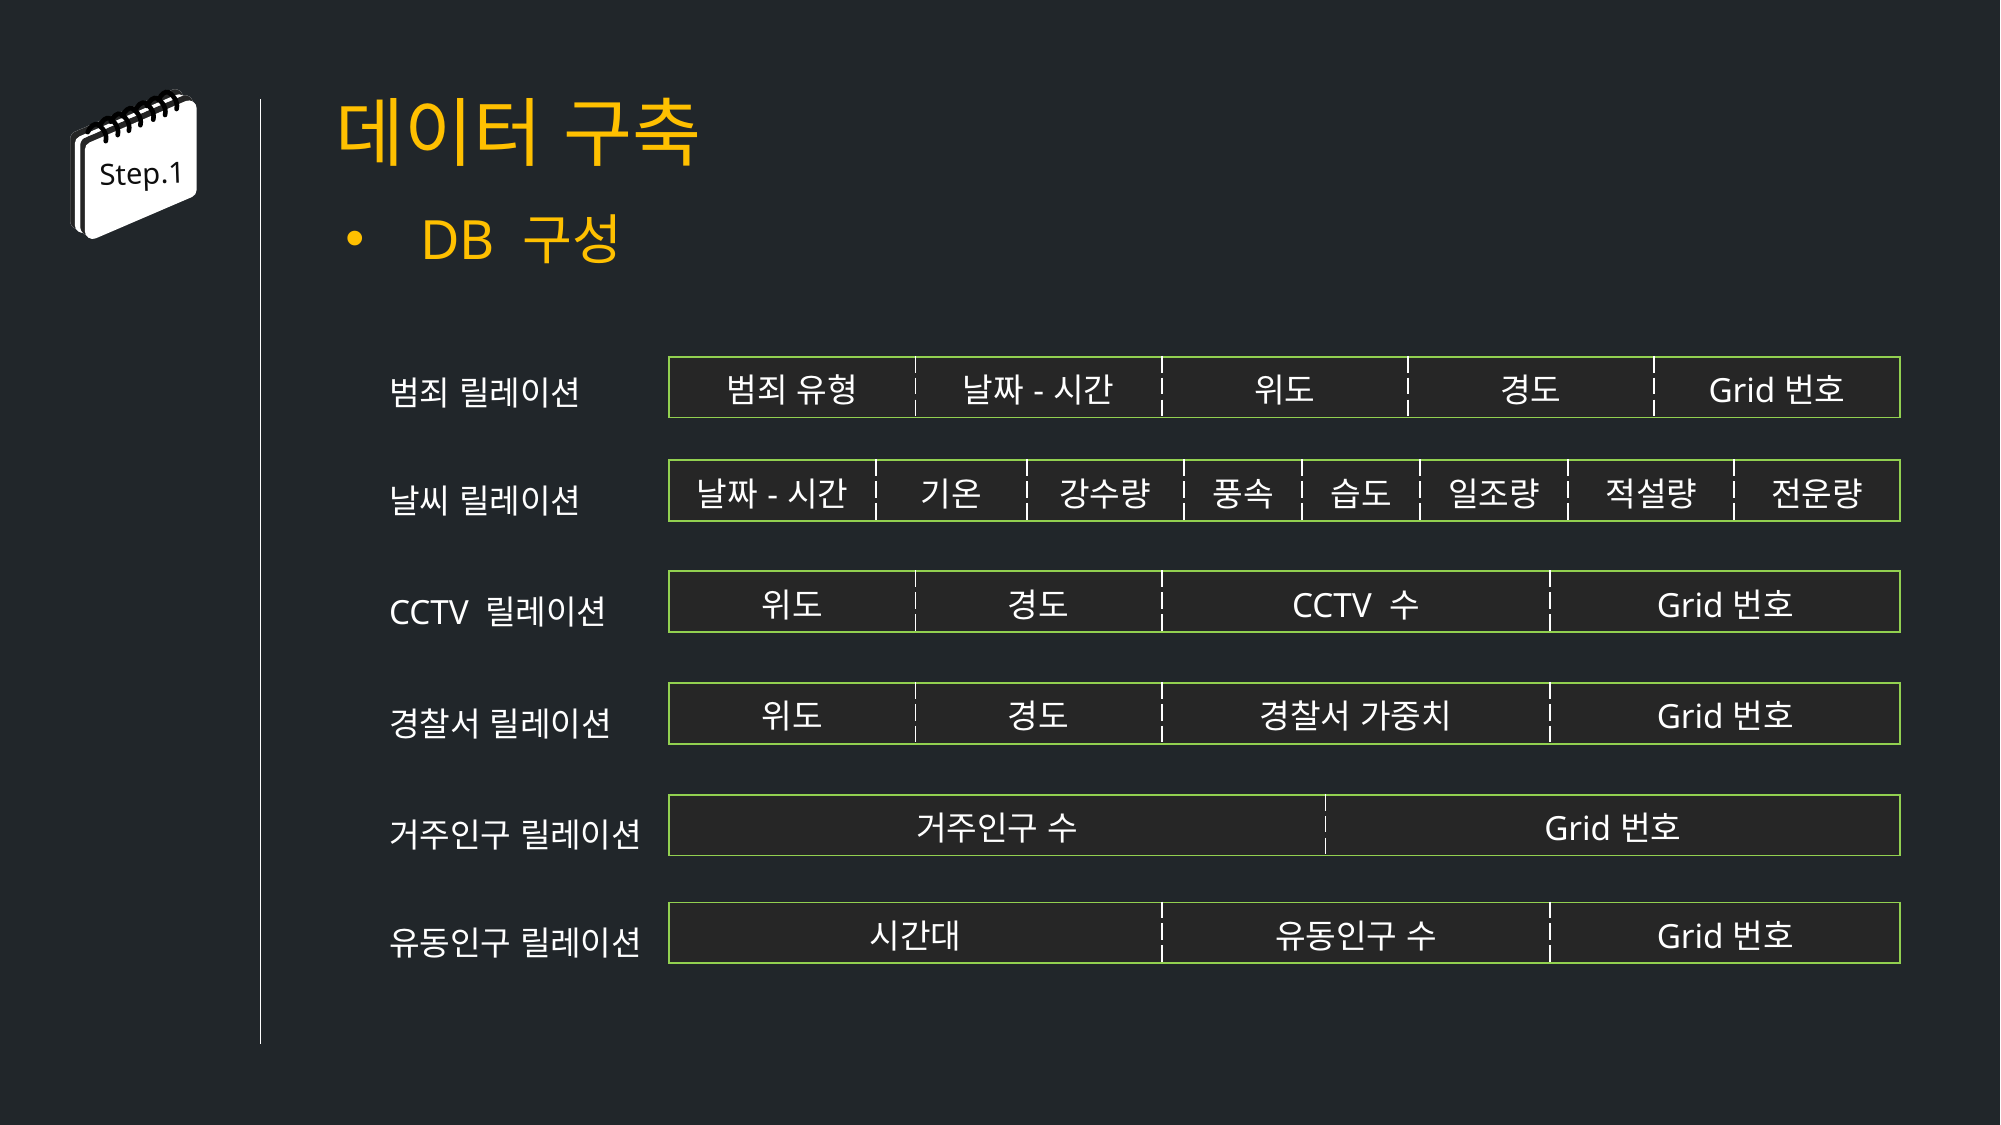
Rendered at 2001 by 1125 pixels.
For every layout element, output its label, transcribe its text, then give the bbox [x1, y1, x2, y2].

text_box Step.1 [189, 147, 201, 198]
text_box 유동인구 릴레이션 [373, 900, 670, 963]
table_header CCTV 수 [1162, 572, 1550, 631]
table_header Grid번호 [1550, 684, 1899, 743]
table_header Grid번호 [1550, 903, 1899, 962]
text_box 경찰서 릴레이션 [373, 682, 668, 744]
table_header 위도 [670, 572, 915, 631]
table_header 기온 [876, 461, 1027, 520]
text_box 범죄 릴레이션 [373, 351, 670, 413]
table_header 경찰서 가중치 [1162, 684, 1550, 743]
text_box 날씨 릴레이션 [373, 459, 668, 521]
table_header 경도 [915, 572, 1162, 631]
table_header 날짜-시간 [915, 358, 1162, 417]
text_box 데이터 구축 [320, 77, 1192, 183]
table_header 시간대 [670, 903, 1162, 962]
table_header Grid번호 [1326, 796, 1899, 855]
table_header Grid번호 [1654, 358, 1899, 417]
table_header 범죄 유형 [670, 358, 915, 417]
table_header 습도 [1302, 461, 1420, 520]
text_box DB 구성 [330, 197, 1876, 278]
table_header 유동인구 수 [1162, 903, 1550, 962]
table_header 강수량 [1027, 461, 1184, 520]
table_header 적설량 [1568, 461, 1734, 520]
table_header 날짜-시간 [670, 461, 876, 520]
table_header 위도 [1162, 358, 1408, 417]
table_header 전운량 [1734, 461, 1899, 520]
table_header 위도 [670, 684, 915, 743]
table_header 일조량 [1420, 461, 1568, 520]
table_header 거주인구 수 [670, 796, 1326, 855]
table_header 풍속 [1184, 461, 1302, 520]
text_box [82, 92, 189, 232]
table_header 경도 [1408, 358, 1654, 417]
table_header Grid번호 [1550, 572, 1899, 631]
table_header 경도 [915, 684, 1162, 743]
text_box CCTV 릴레이션 [373, 570, 668, 632]
text_box 거주인구 릴레이션 [373, 794, 668, 855]
